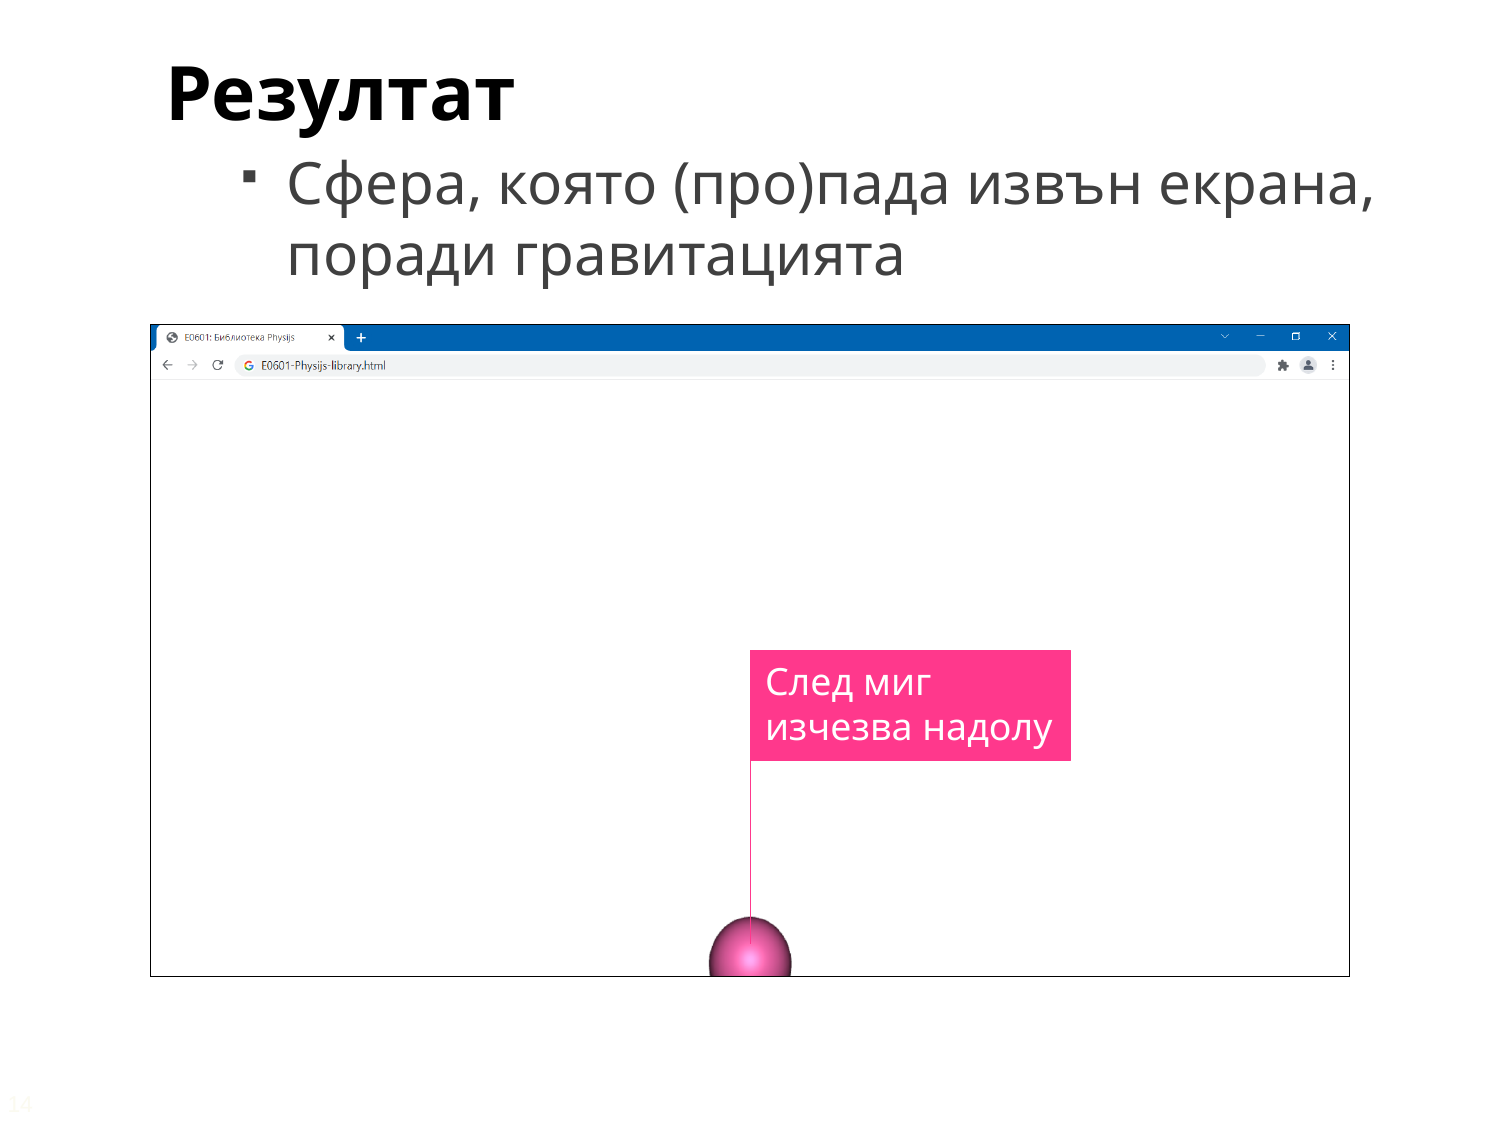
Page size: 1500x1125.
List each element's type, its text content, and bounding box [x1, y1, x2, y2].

picture [149, 324, 1351, 977]
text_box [749, 650, 1071, 945]
list Резултат Сфера, която (про)пада извън екрана, поради гравитацията [150, 37, 1488, 1113]
